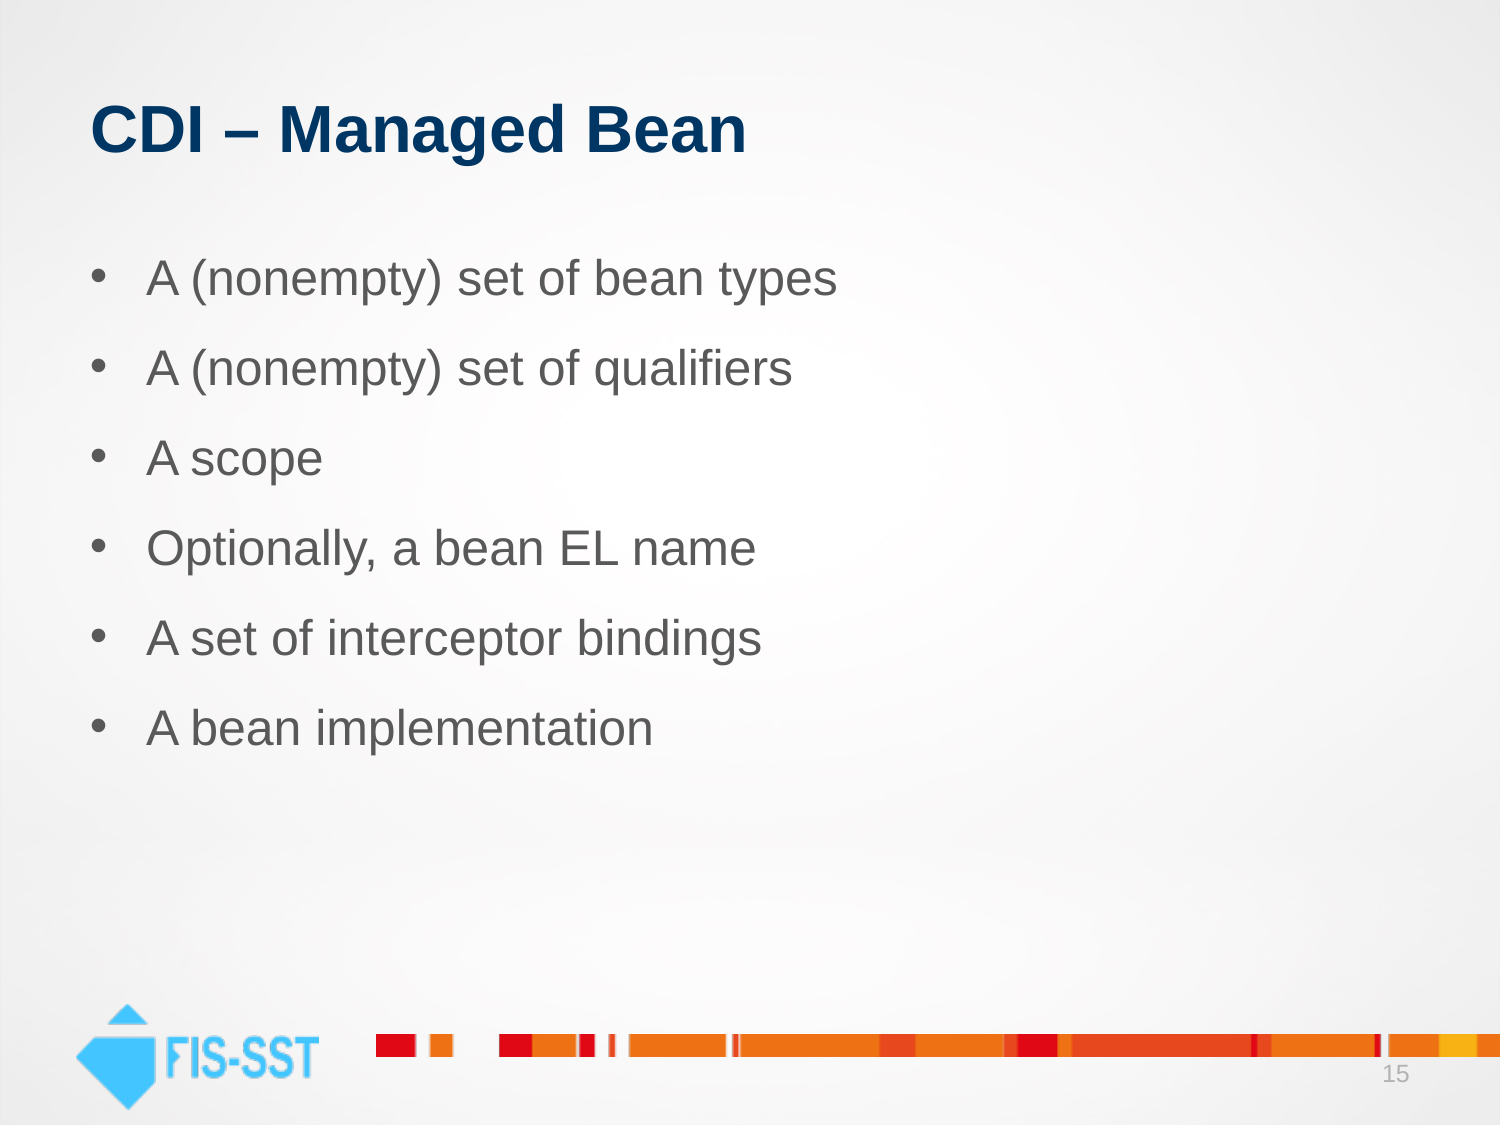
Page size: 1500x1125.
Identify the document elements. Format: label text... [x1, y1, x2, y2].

text_box A (nonempty) set of bean types A (nonempty) set of qualifiers A scope Optionally, a bean EL name A set of interceptor bindings A bean implementation [75, 208, 1459, 763]
title CDI – Managed Bean [75, 78, 1425, 185]
picture [0, 0, 1500, 1125]
slide_number 15 [1074, 1042, 1425, 1103]
